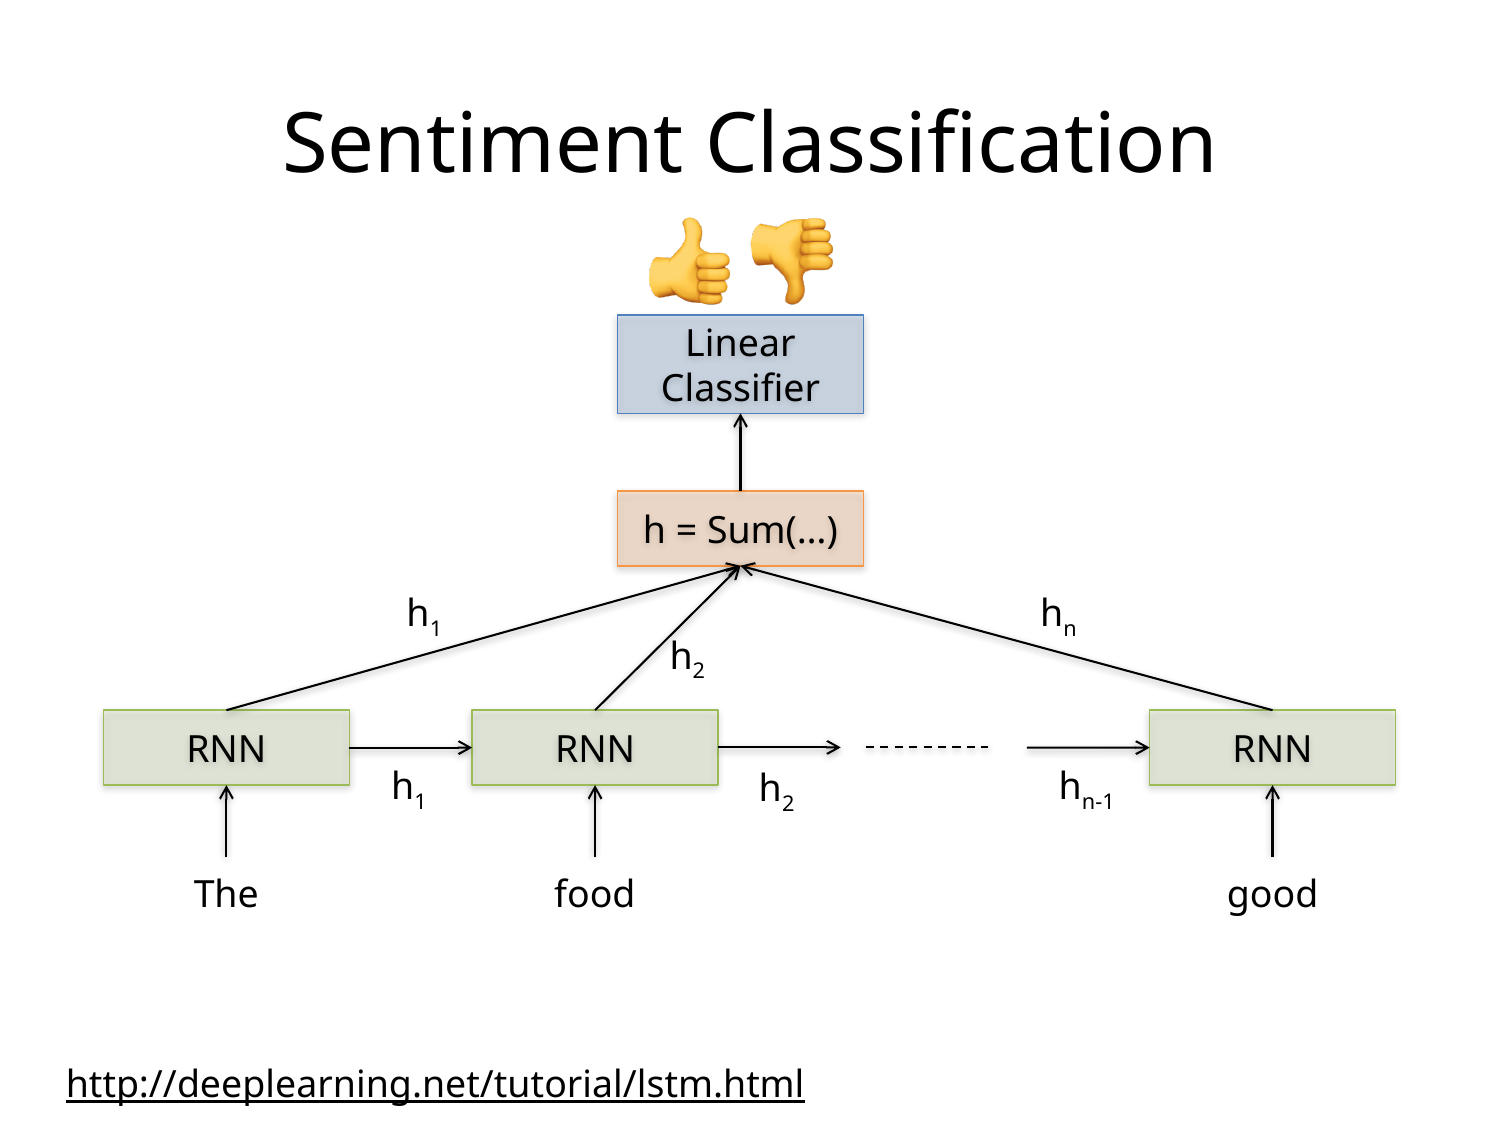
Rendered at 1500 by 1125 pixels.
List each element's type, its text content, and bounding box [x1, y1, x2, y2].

text_box [80, 260, 1424, 995]
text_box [645, 216, 836, 306]
text_box http://deeplearning.net/tutorial/lstm.html [51, 1052, 830, 1118]
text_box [740, 565, 1273, 711]
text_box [226, 565, 593, 711]
title Sentiment Classification [75, 45, 1425, 233]
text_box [594, 565, 739, 711]
